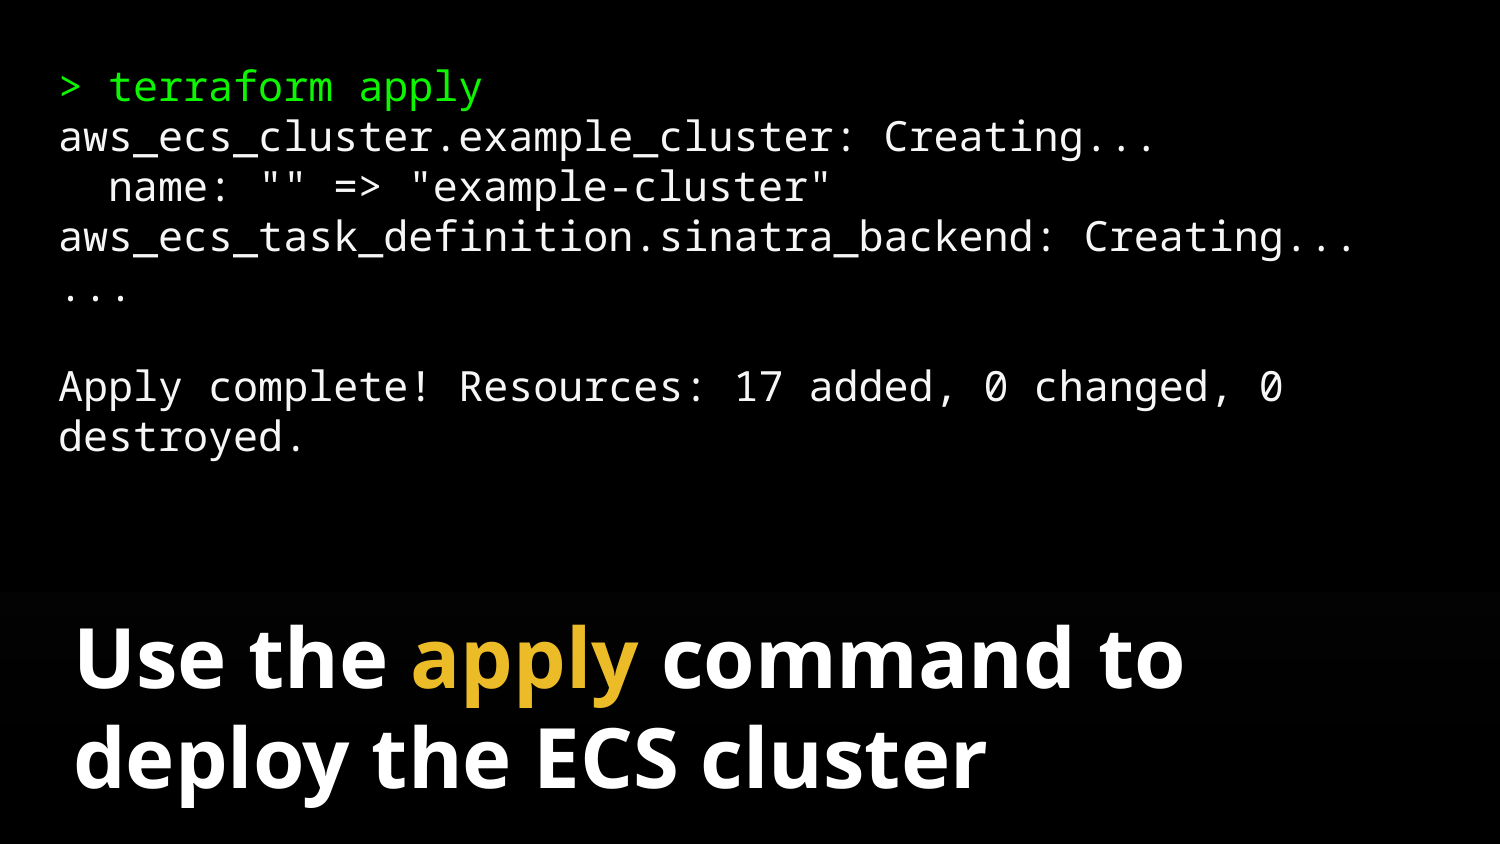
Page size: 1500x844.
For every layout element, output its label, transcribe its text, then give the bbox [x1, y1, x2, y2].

text_box Use the apply command to deploy the ECS cluster [0, 567, 1500, 844]
text_box > terraform apply aws_ecs_cluster.example_cluster: Creating... name: "" => "example-cluster" aws_ecs_task_definition.sinatra_backend: Creating... ... Apply complete! Resources: 17 added, 0 changed, 0 destroyed. [0, 0, 1500, 567]
